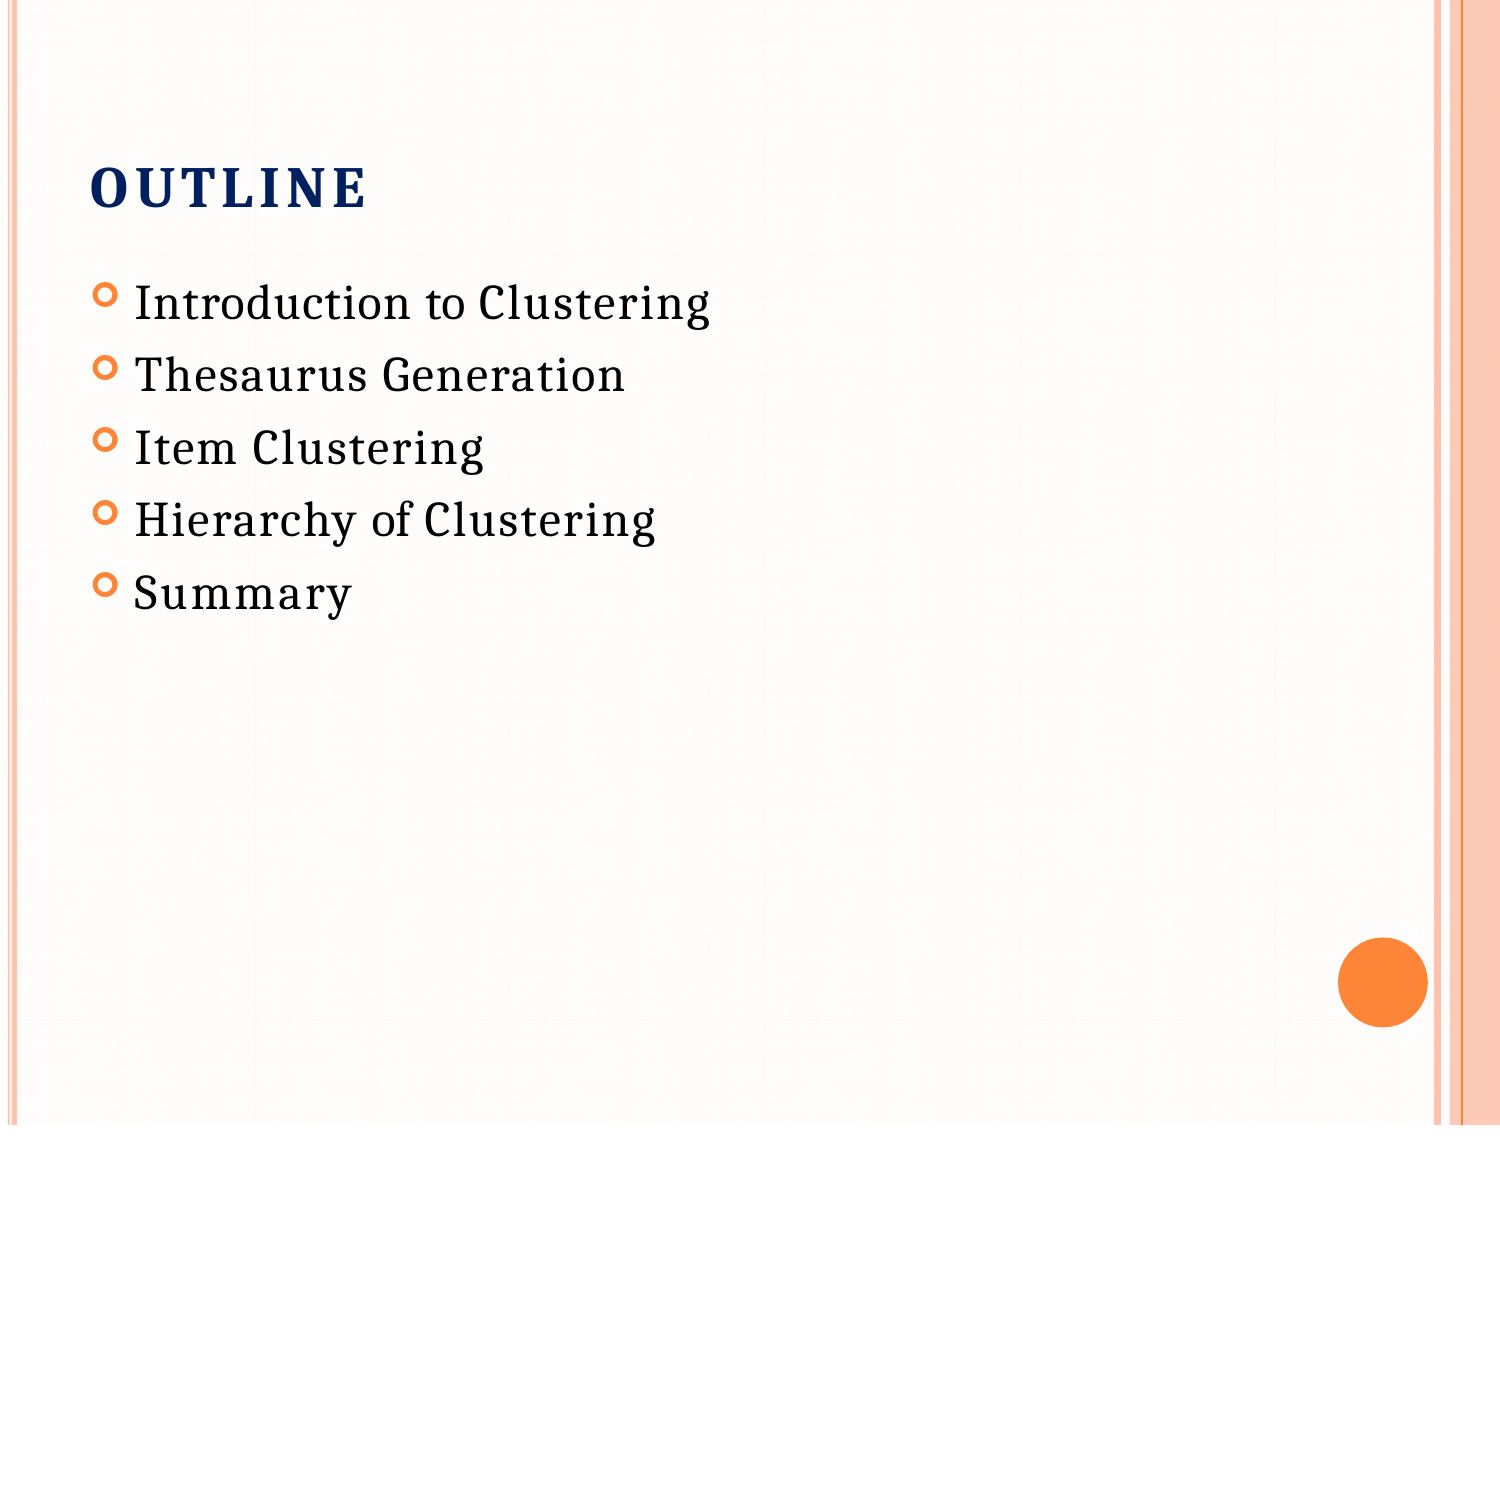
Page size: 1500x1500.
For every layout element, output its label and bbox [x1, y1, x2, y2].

text_box [0, 0, 1500, 1126]
